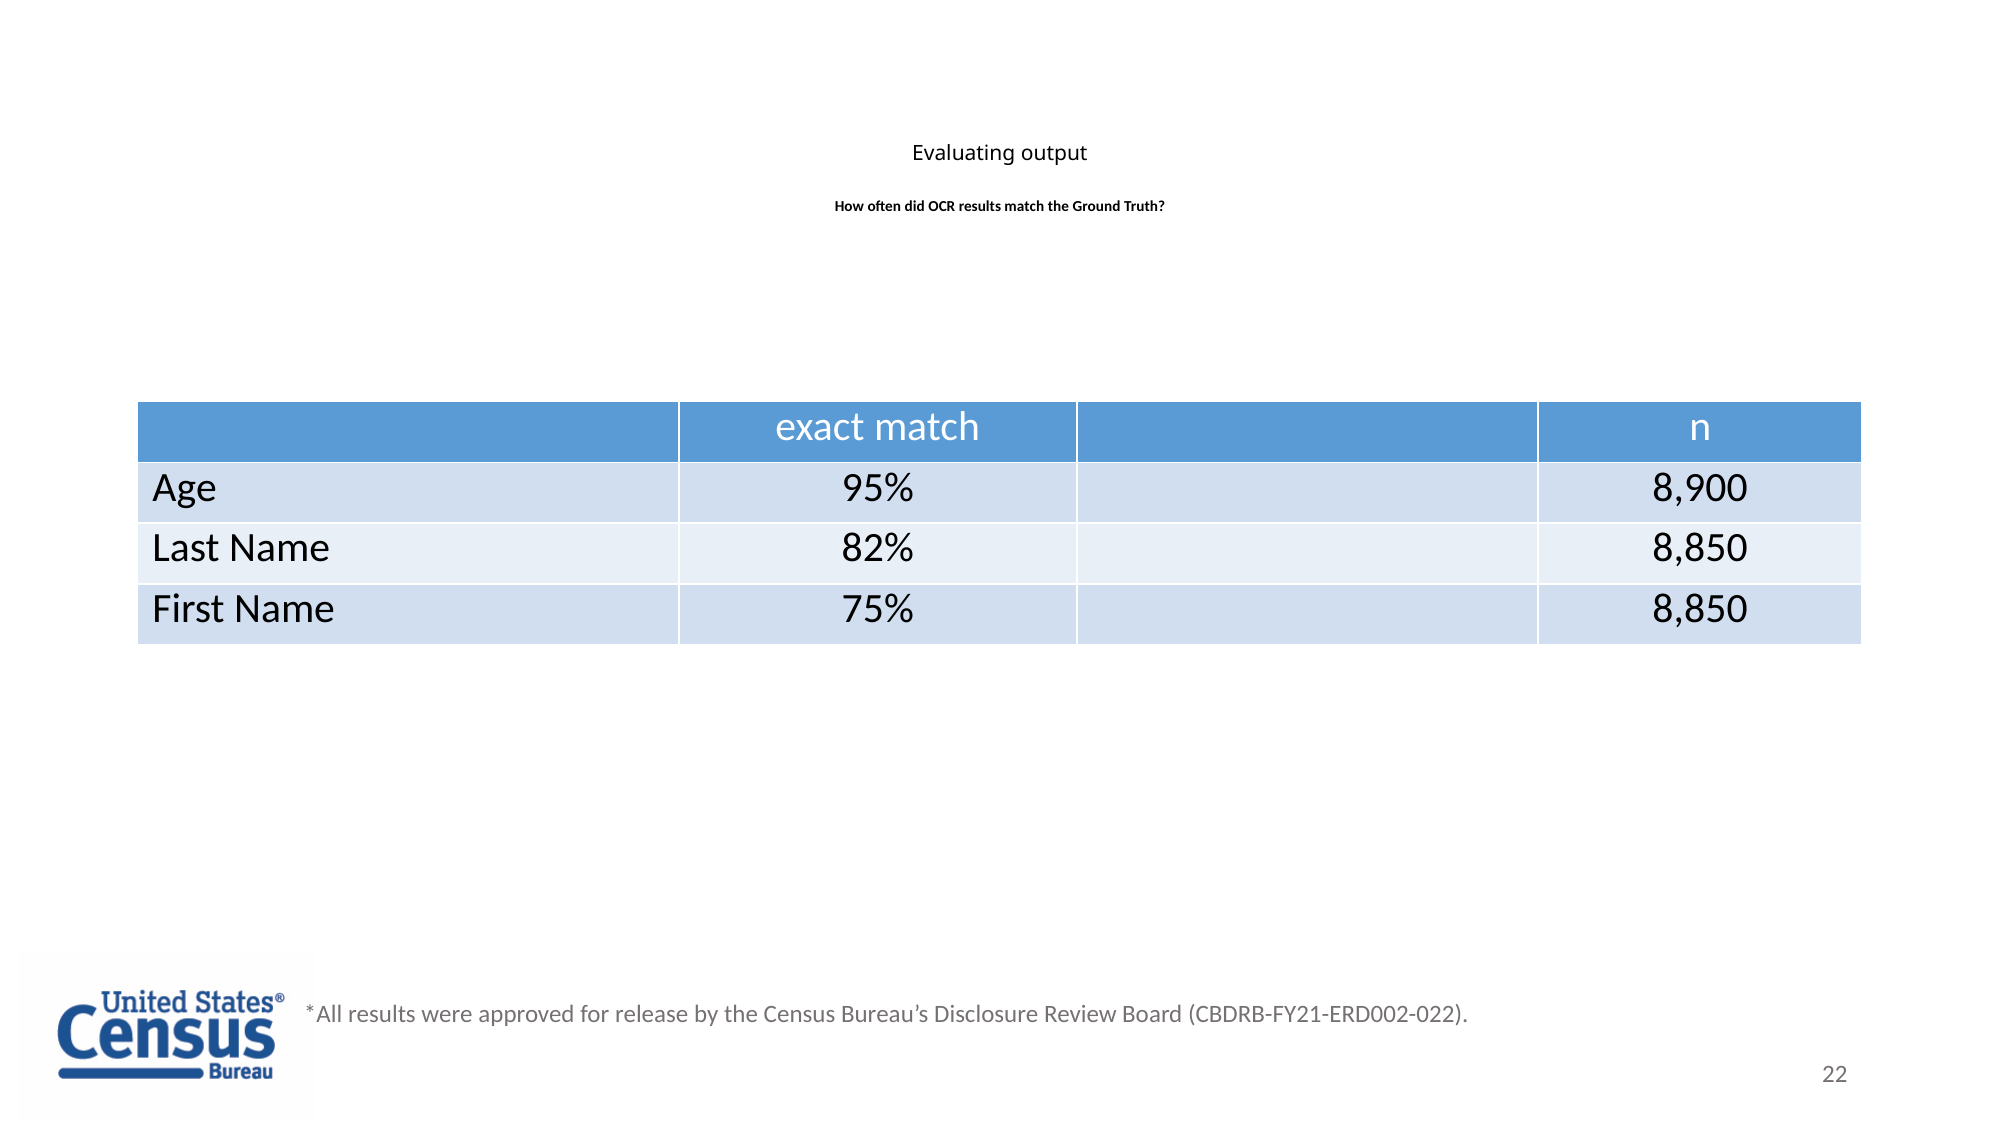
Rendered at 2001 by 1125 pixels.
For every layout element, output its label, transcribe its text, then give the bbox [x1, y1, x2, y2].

table_cell 8,900 [1539, 463, 1861, 522]
table_header [1078, 402, 1537, 462]
text_box 22 [1412, 1042, 1863, 1103]
table_cell 8,850 [1539, 524, 1861, 583]
title Evaluating output How often did OCR results match the Ground Truth? [137, 134, 1863, 223]
table_cell [1078, 463, 1537, 522]
table_cell 95% [680, 463, 1076, 522]
table_cell 75% [680, 585, 1076, 644]
table_cell [1078, 524, 1537, 583]
table_cell Age [138, 463, 678, 522]
table_cell First Name [138, 585, 678, 644]
table_cell Last Name [138, 524, 678, 583]
table_cell [1078, 585, 1537, 644]
text_box *All results were approved for release by the Census Bureau’s Disclosure Review Board (CBDRB-FY21-ERD002-022). [289, 990, 1692, 1036]
table_header [138, 402, 678, 462]
table_header n [1539, 402, 1861, 462]
table_header exact match [680, 402, 1076, 462]
table_cell 8,850 [1539, 585, 1861, 644]
picture [18, 950, 316, 1120]
table_cell 82% [680, 524, 1076, 583]
